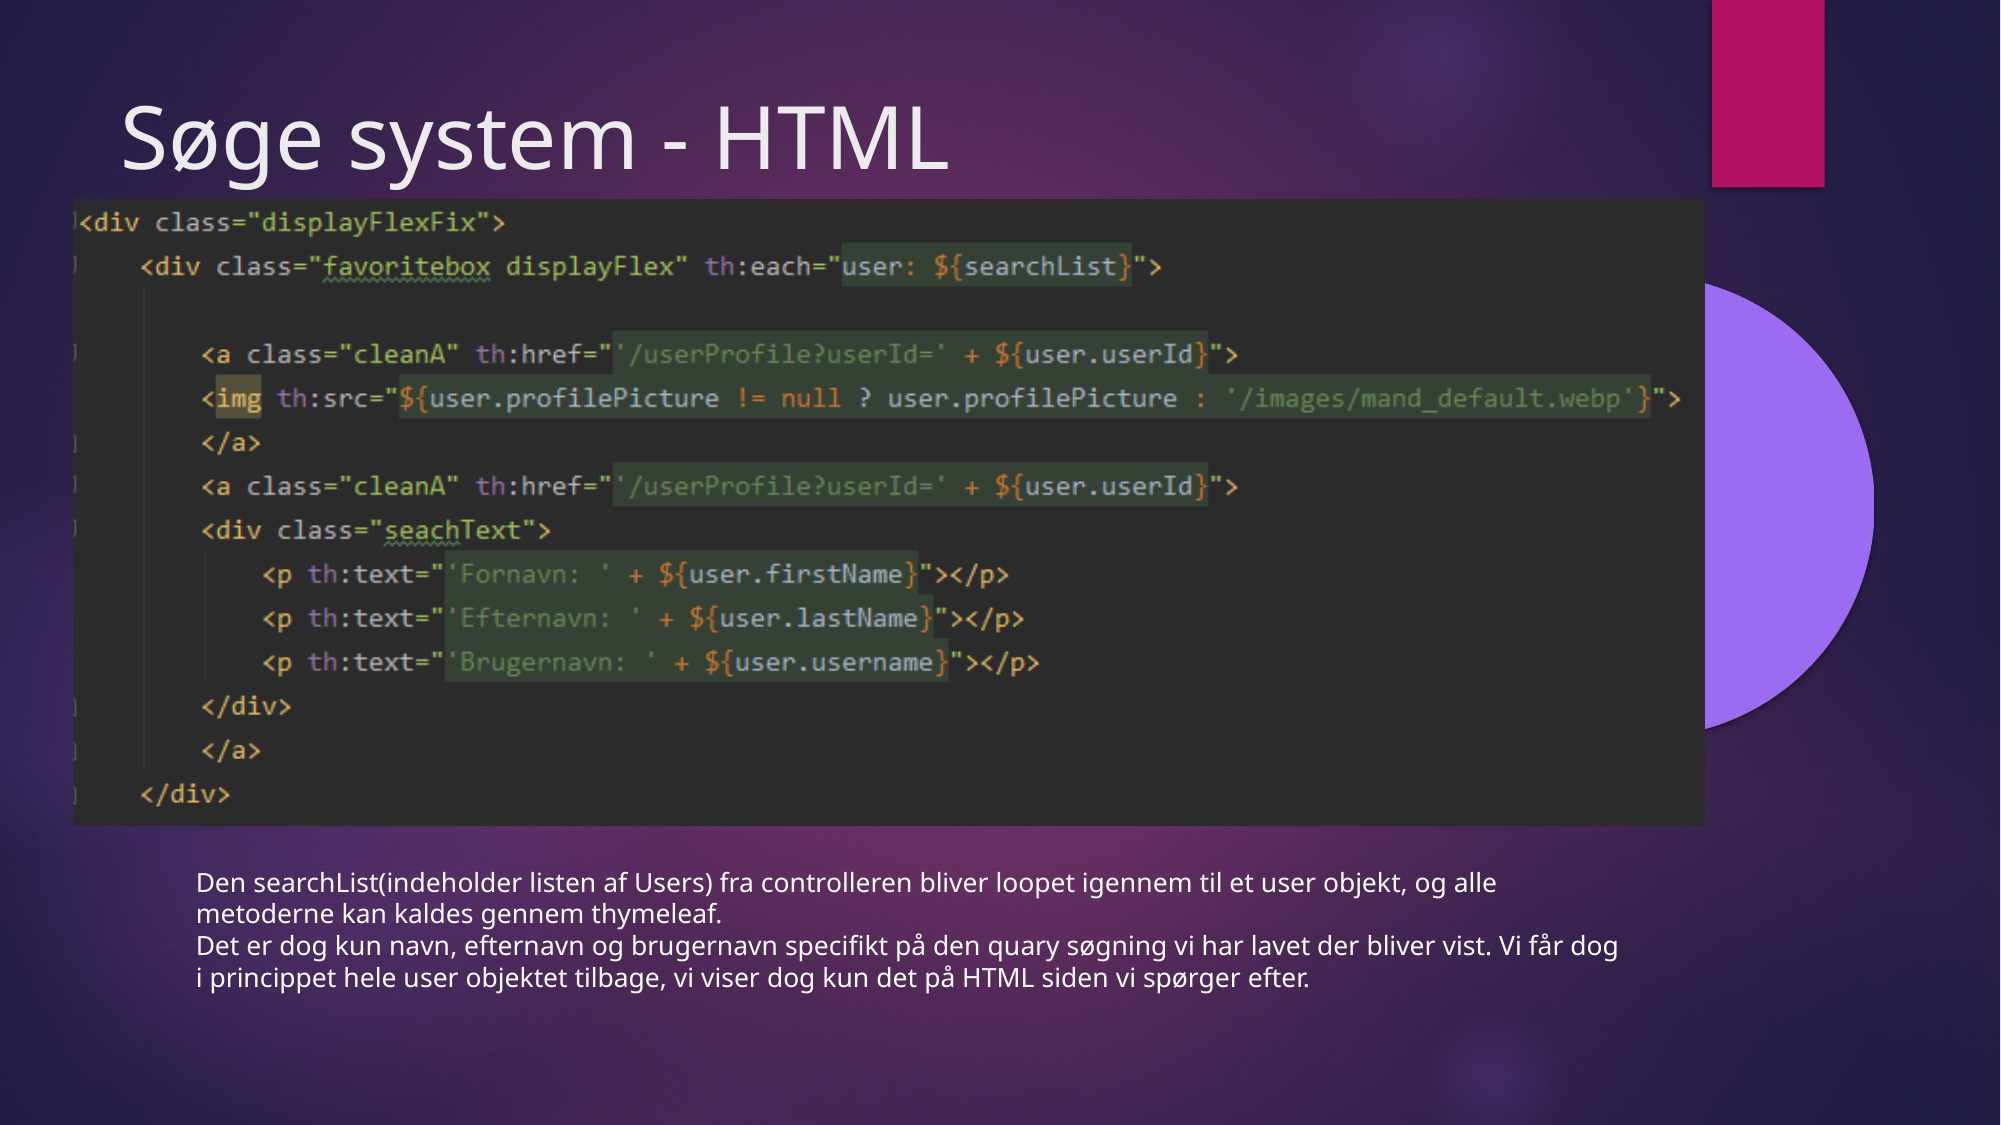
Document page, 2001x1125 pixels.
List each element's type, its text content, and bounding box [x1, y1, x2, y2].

text_box Søge system - HTML [106, 74, 1649, 199]
picture [0, 0, 2001, 1125]
text_box Den searchList(indeholder listen af Users) fra controlleren bliver loopet igennem til et user objekt, og alle metoderne kan kaldes gennem thymeleaf. Det er dog kun navn, efternavn og brugernavn specifikt på den quary søgning vi har lavet der bliver vist. Vi får dog i princippet hele user objektet tilbage, vi viser dog kun det på HTML siden vi spørger efter. [181, 837, 1649, 1087]
